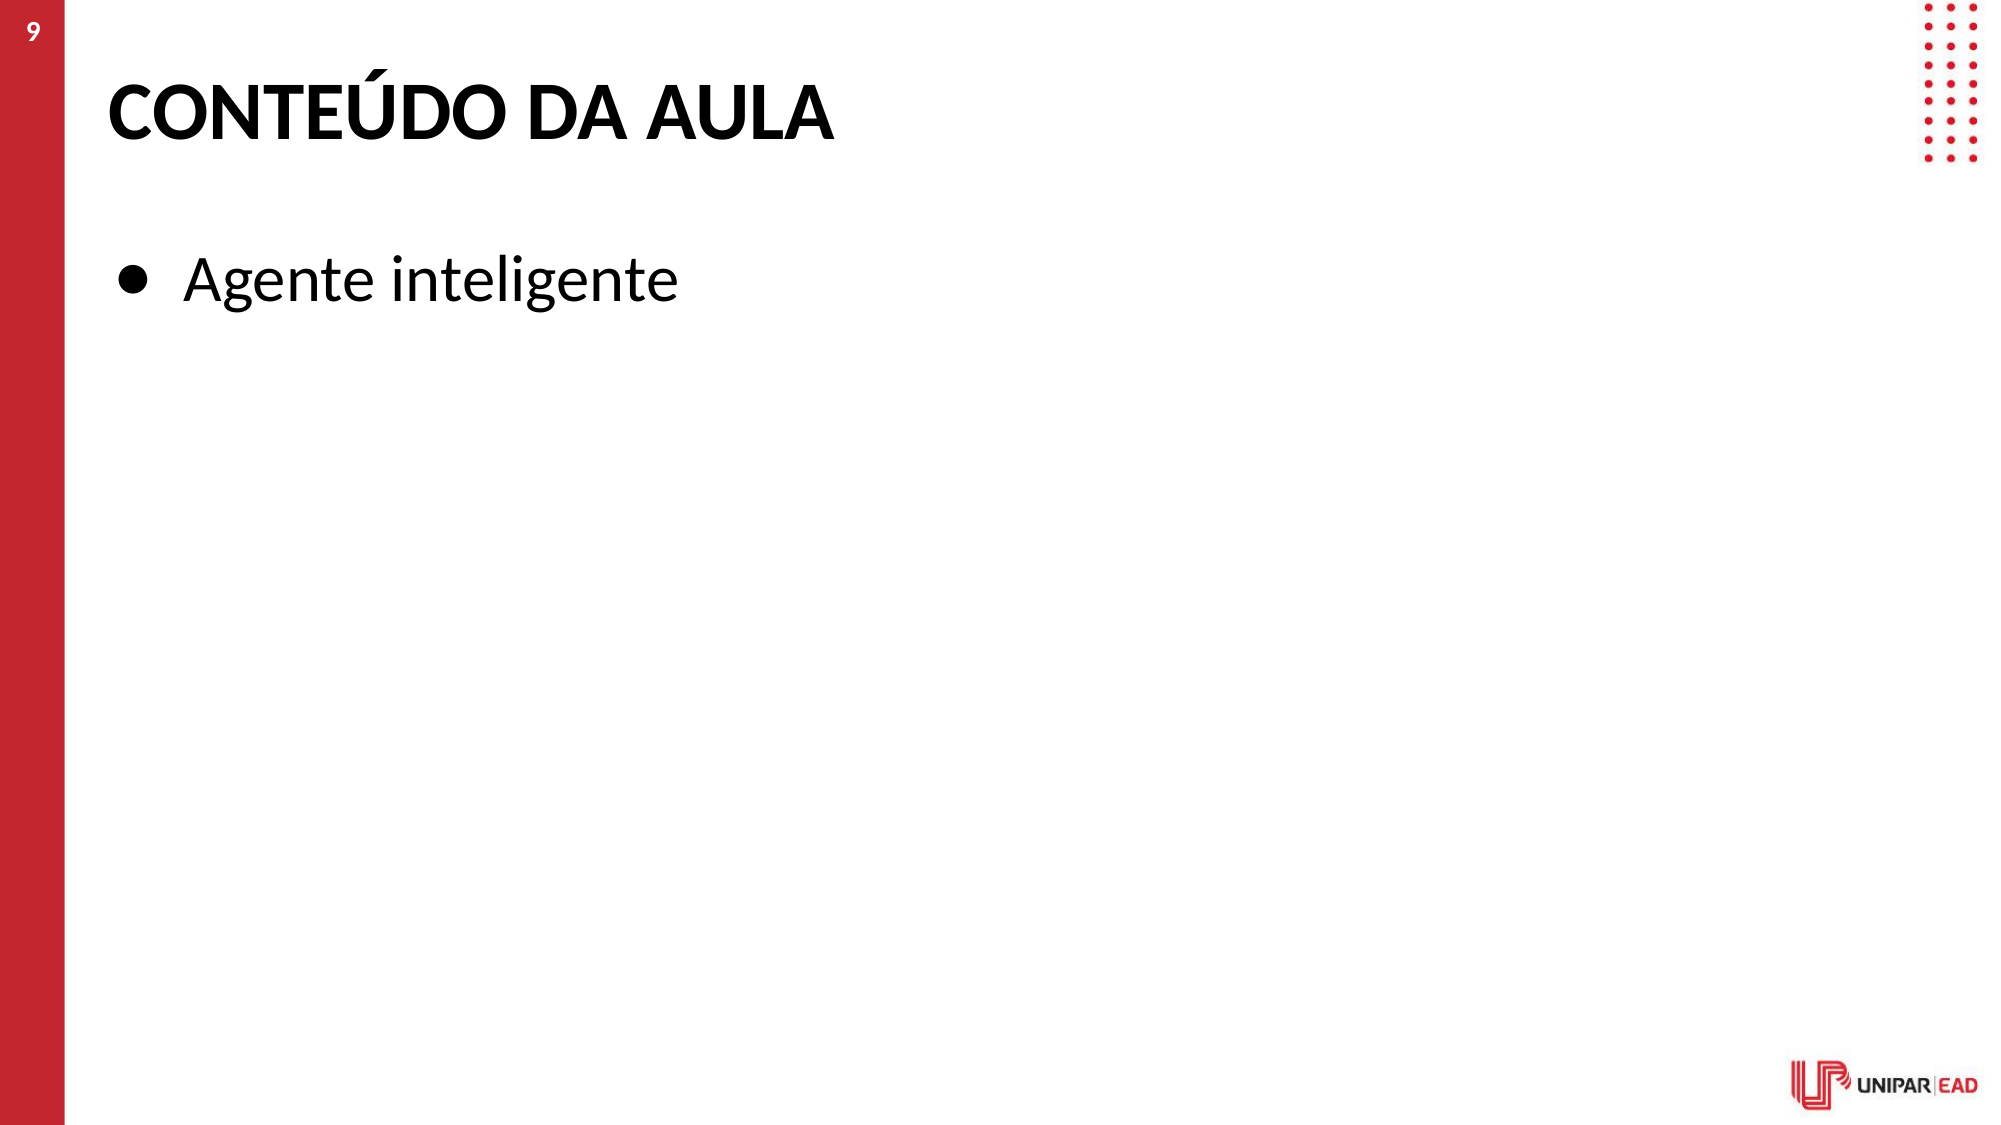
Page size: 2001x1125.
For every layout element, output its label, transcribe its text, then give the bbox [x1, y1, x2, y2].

picture [0, 0, 2001, 1125]
slide_number ‹#› [0, 0, 73, 60]
title CONTEÚDO DA AULA [93, 59, 1917, 189]
list Agente inteligente [93, 235, 1967, 1044]
